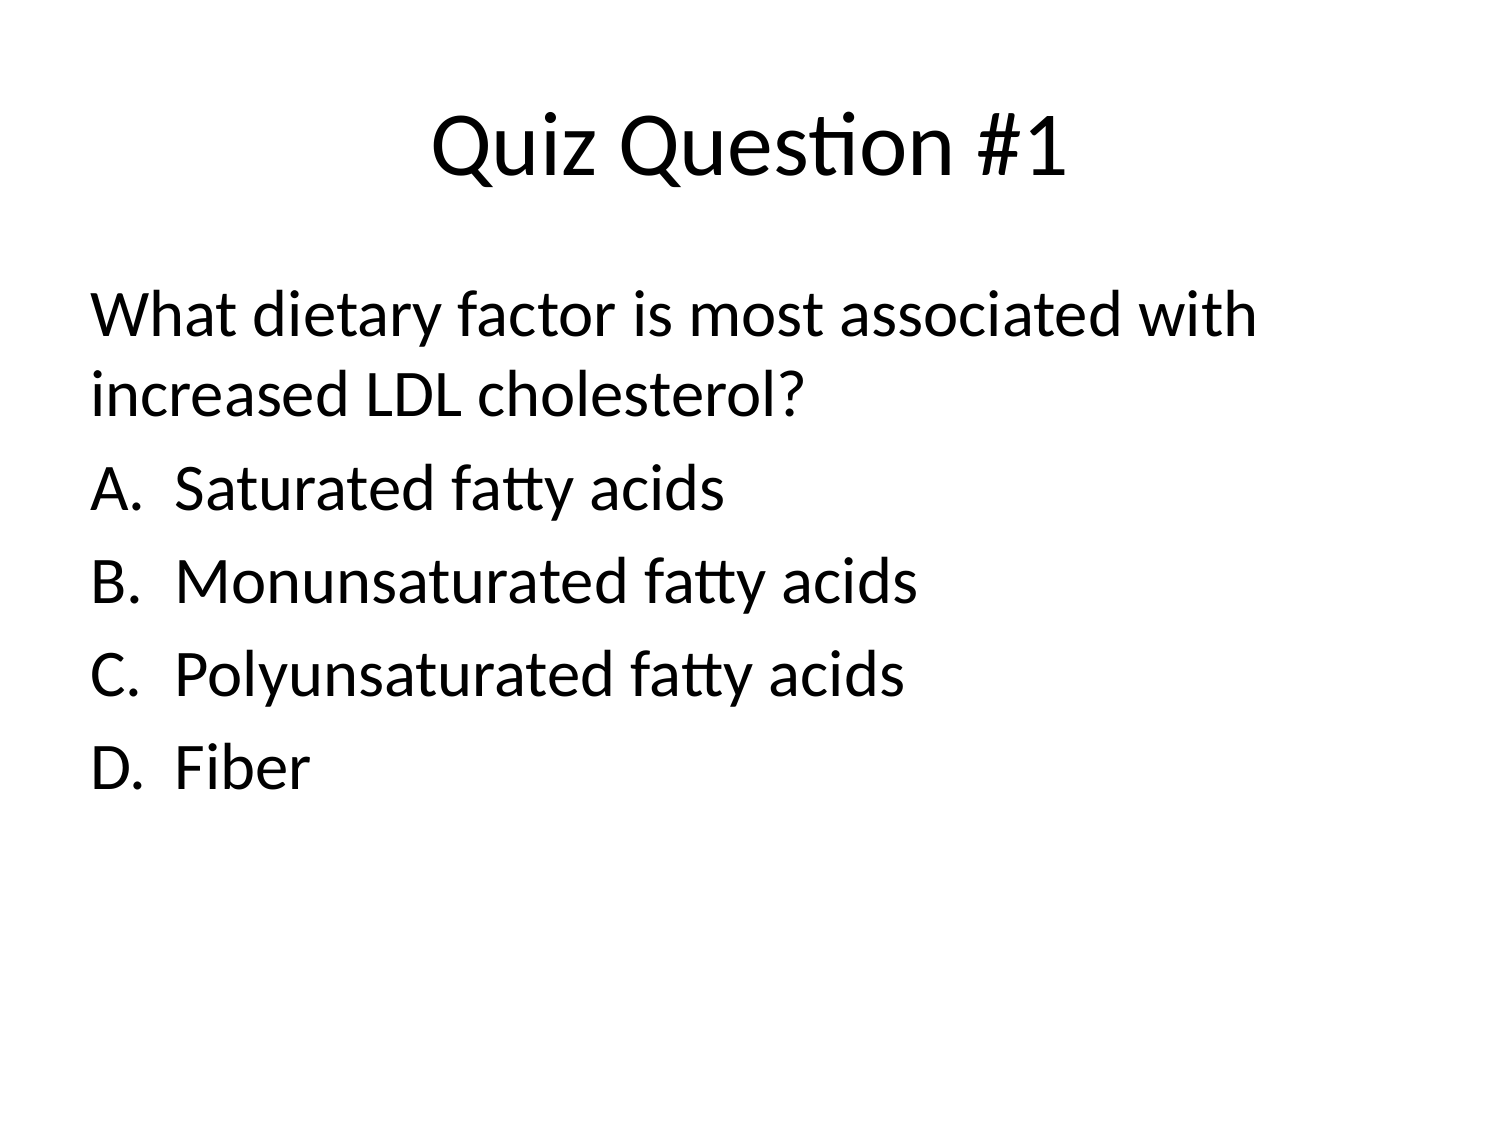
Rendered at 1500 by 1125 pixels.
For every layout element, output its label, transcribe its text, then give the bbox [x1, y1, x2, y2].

title Quiz Question #1 [75, 45, 1425, 233]
list What dietary factor is most associated with increased LDL cholesterol? Saturated fatty acids Monunsaturated fatty acids Polyunsaturated fatty acids Fiber [75, 262, 1425, 1005]
